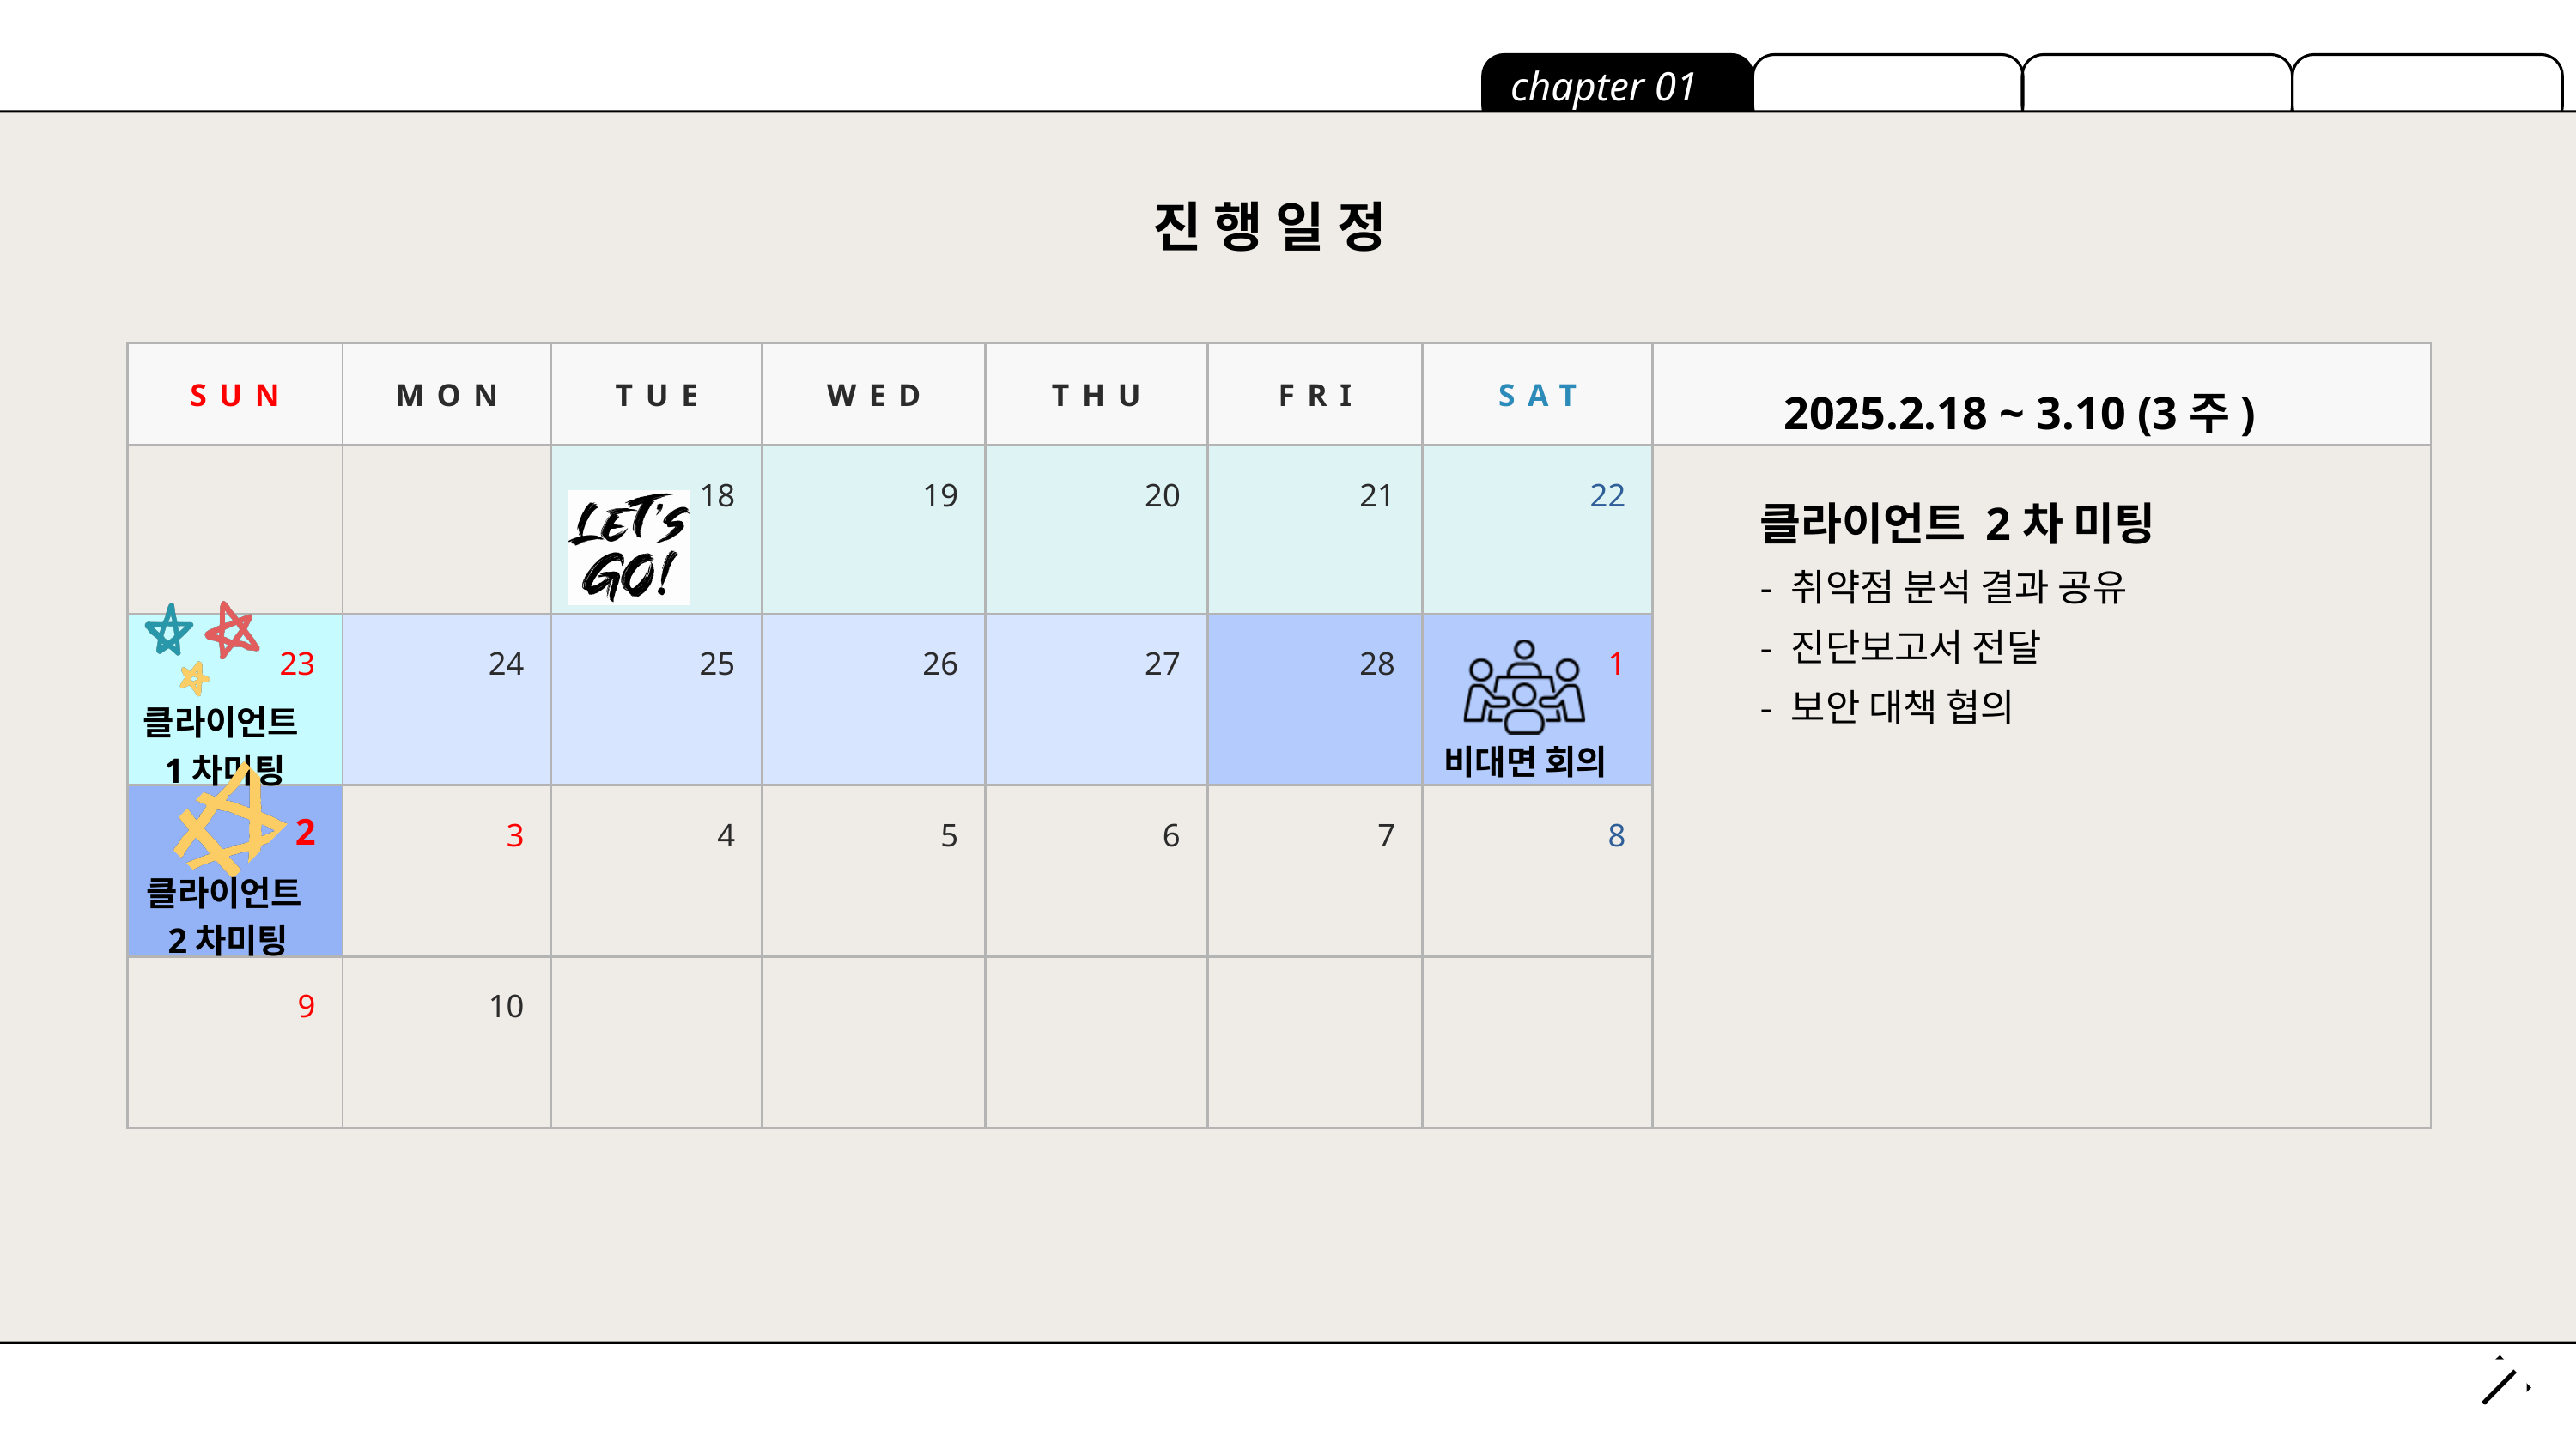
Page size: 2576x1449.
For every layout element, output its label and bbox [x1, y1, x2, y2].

picture [568, 490, 690, 606]
text_box [2021, 54, 2290, 108]
text_box [0, 111, 2576, 1343]
text_box [2467, 1355, 2531, 1420]
text_box [1482, 54, 1753, 108]
text_box [2292, 54, 2563, 108]
text_box [287, 1039, 1198, 1261]
text_box [1754, 54, 2020, 108]
